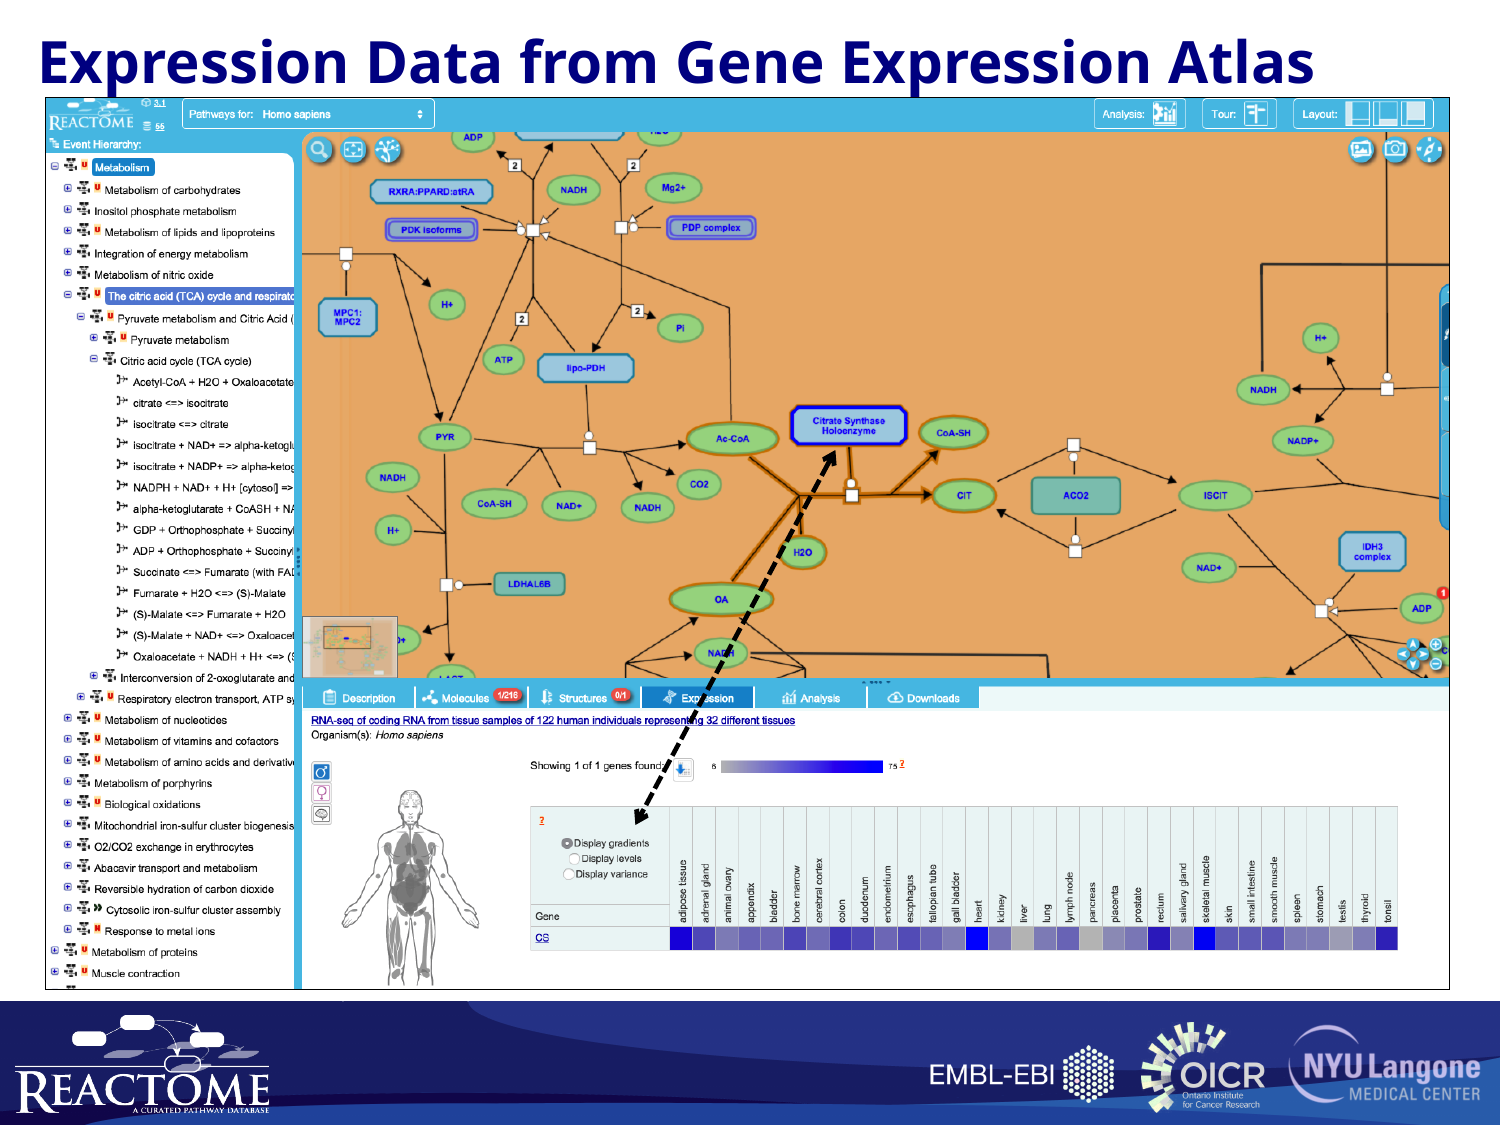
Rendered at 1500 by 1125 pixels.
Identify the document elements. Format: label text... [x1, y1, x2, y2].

picture [0, 1001, 1500, 1125]
title Expression Data from Gene Expression Atlas [37, 24, 1450, 113]
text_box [635, 449, 836, 826]
picture [45, 97, 1450, 991]
